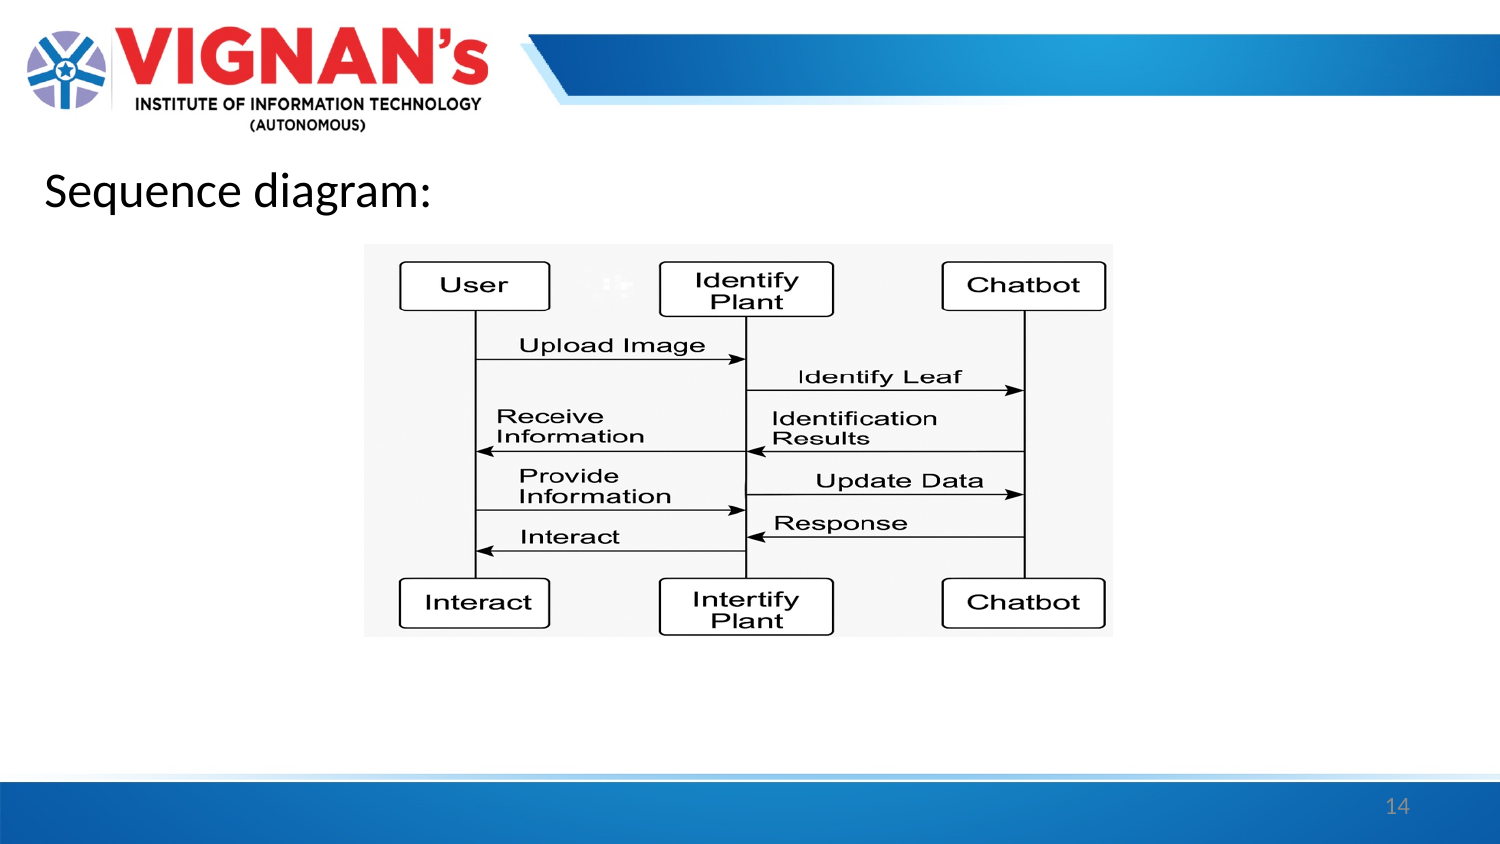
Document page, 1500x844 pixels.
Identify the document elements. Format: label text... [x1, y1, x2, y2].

slide_number 14 [1074, 782, 1425, 827]
list Sequence diagram: [29, 150, 1447, 713]
picture [0, 0, 1500, 844]
